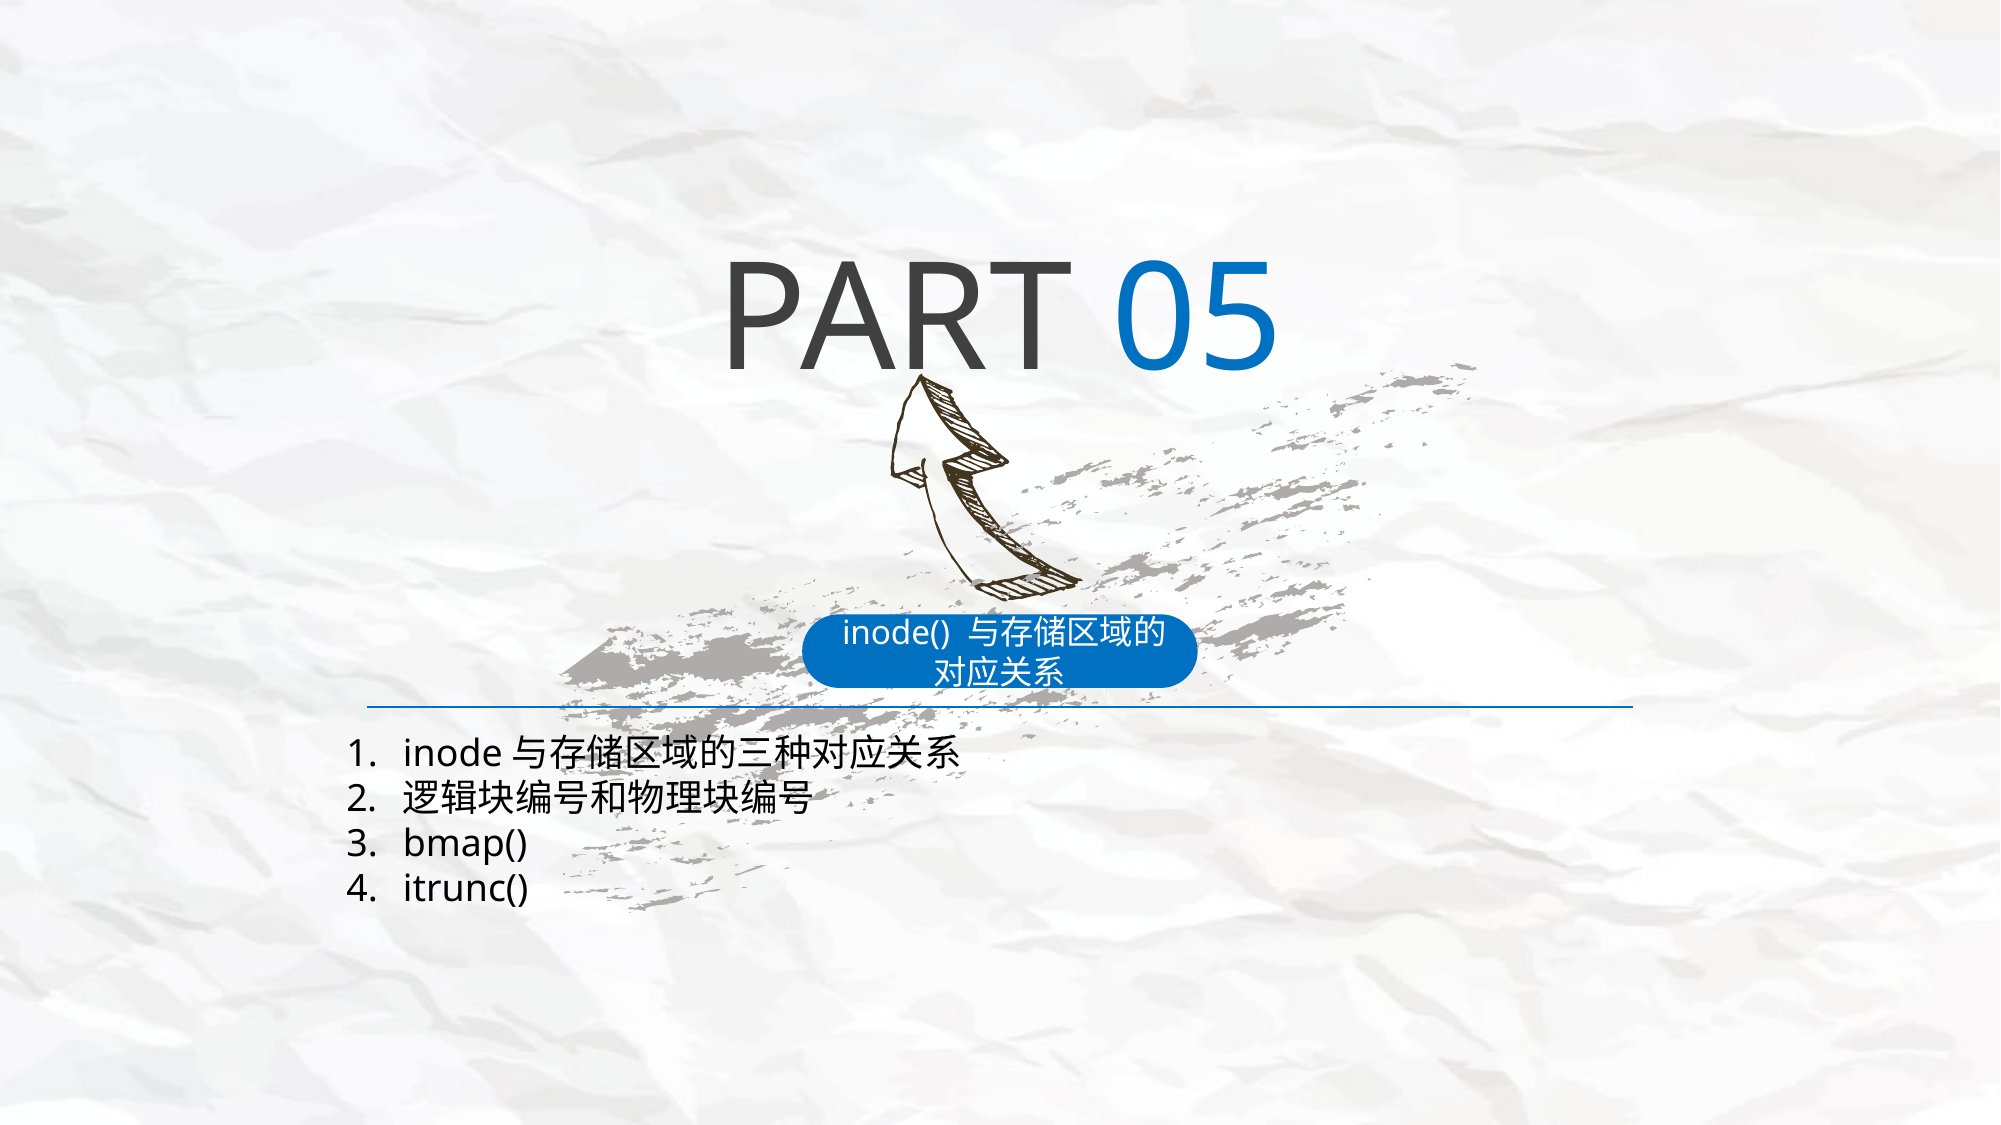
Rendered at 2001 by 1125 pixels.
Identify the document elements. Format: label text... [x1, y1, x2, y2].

text_box [1382, 372, 1454, 388]
text_box [890, 408, 972, 583]
text_box [1331, 586, 1347, 596]
text_box [1381, 409, 1396, 415]
text_box [686, 623, 710, 629]
text_box [976, 535, 996, 544]
text_box [1200, 561, 1215, 573]
text_box [1034, 485, 1046, 491]
text_box [1261, 575, 1280, 582]
text_box [1383, 442, 1394, 449]
text_box [765, 692, 796, 706]
text_box inode与存储区域的三种对应关系 逻辑块编号和物理块编号 bmap() itrunc() [331, 721, 1669, 962]
text_box [977, 695, 988, 702]
text_box [1192, 603, 1346, 662]
text_box [794, 687, 829, 702]
text_box PART 05 [701, 212, 1298, 408]
text_box [1226, 568, 1241, 577]
text_box [1174, 474, 1189, 484]
text_box [1174, 527, 1187, 531]
text_box [1199, 493, 1216, 503]
text_box [1337, 530, 1345, 535]
text_box [793, 622, 806, 629]
text_box [987, 606, 997, 613]
text_box [1378, 372, 1387, 377]
text_box [1080, 576, 1120, 593]
text_box [1163, 454, 1197, 466]
text_box [990, 521, 1015, 532]
text_box [1021, 571, 1042, 583]
text_box [846, 586, 860, 595]
text_box [829, 600, 849, 614]
text_box [558, 632, 808, 693]
text_box [962, 710, 979, 715]
text_box [635, 629, 644, 638]
text_box [1174, 573, 1206, 592]
text_box [641, 700, 652, 706]
text_box [1159, 541, 1170, 550]
text_box [932, 689, 947, 697]
text_box [906, 573, 916, 580]
text_box [1451, 363, 1477, 371]
text_box [948, 599, 964, 609]
text_box [982, 700, 998, 706]
text_box [1289, 429, 1299, 435]
text_box [1163, 447, 1177, 455]
text_box [596, 702, 612, 706]
text_box [968, 578, 988, 590]
text_box [1432, 388, 1460, 396]
text_box [683, 708, 787, 721]
text_box [666, 630, 673, 637]
text_box [689, 608, 736, 618]
text_box [867, 600, 879, 606]
text_box [1175, 536, 1186, 545]
text_box [1238, 593, 1262, 608]
text_box [1313, 561, 1330, 571]
text_box [625, 686, 658, 701]
text_box [561, 698, 583, 706]
text_box [1352, 445, 1360, 451]
text_box [978, 689, 988, 694]
text_box [1133, 592, 1143, 599]
text_box [1241, 551, 1263, 560]
text_box [907, 700, 923, 706]
text_box [1209, 475, 1360, 532]
text_box [1139, 692, 1162, 704]
text_box [1033, 708, 1041, 714]
text_box [759, 702, 776, 706]
text_box [958, 578, 967, 585]
text_box [1060, 499, 1077, 512]
text_box [1251, 419, 1273, 436]
text_box [1265, 580, 1333, 604]
text_box [656, 690, 721, 706]
text_box [1175, 486, 1196, 495]
text_box [903, 549, 914, 556]
text_box [1000, 522, 1033, 536]
text_box [765, 708, 941, 721]
text_box inode() 与存储区域的对应关系 [801, 613, 1199, 689]
text_box [1328, 384, 1378, 418]
text_box [1207, 541, 1227, 552]
text_box [1221, 558, 1236, 566]
text_box [1350, 426, 1361, 434]
text_box [759, 605, 776, 614]
text_box [1281, 559, 1292, 564]
text_box [723, 625, 734, 631]
text_box [1270, 432, 1327, 453]
text_box [1020, 488, 1030, 494]
text_box [1067, 556, 1079, 562]
text_box [1101, 551, 1198, 587]
text_box [857, 697, 885, 706]
picture [0, 0, 2000, 1125]
text_box [786, 630, 793, 637]
text_box [1276, 534, 1288, 540]
text_box [1050, 459, 1112, 485]
text_box [725, 694, 751, 706]
text_box [765, 684, 789, 696]
text_box [901, 609, 912, 613]
text_box [997, 708, 1014, 714]
text_box [1013, 540, 1033, 552]
text_box [1410, 407, 1422, 412]
text_box [1003, 689, 1088, 706]
text_box [1295, 560, 1312, 568]
text_box [1326, 439, 1343, 445]
text_box [964, 694, 974, 701]
text_box [1098, 464, 1168, 498]
text_box [831, 590, 844, 595]
text_box [1037, 518, 1062, 527]
text_box [557, 708, 666, 721]
text_box [606, 626, 637, 634]
text_box [777, 617, 798, 630]
text_box [933, 408, 1083, 602]
